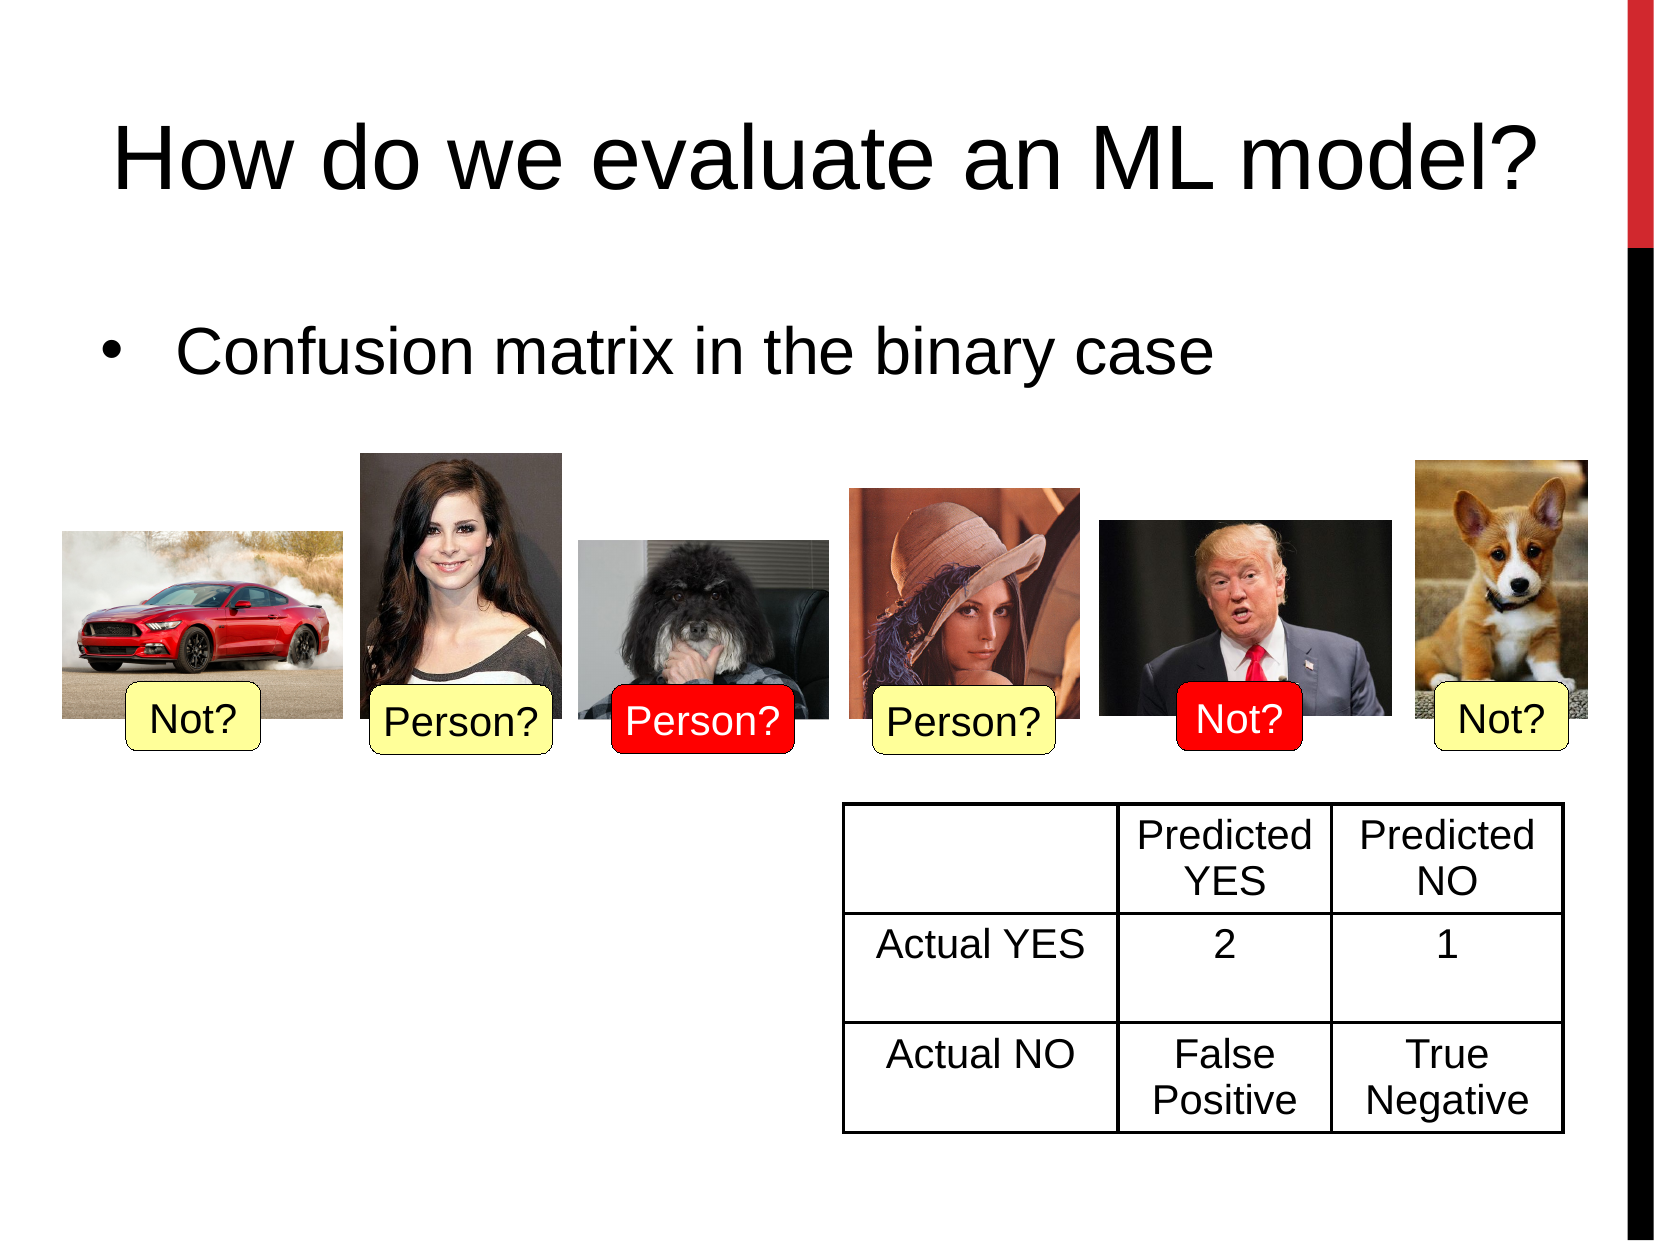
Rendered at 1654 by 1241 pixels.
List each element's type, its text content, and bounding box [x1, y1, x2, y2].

table_cell False Positive [1120, 1024, 1330, 1131]
text_box Not? [1434, 723, 1569, 751]
picture [578, 539, 829, 730]
picture [1098, 520, 1392, 716]
text_box Not? [125, 723, 261, 751]
text_box Person? [872, 723, 1056, 755]
text_box Not? [1176, 722, 1303, 751]
text_box How do we evaluate an ML model? [82, 49, 1571, 257]
text_box Confusion matrix in the binary case [82, 307, 1571, 1080]
table_cell Actual NO [845, 1024, 1116, 1131]
table_cell Actual YES [845, 915, 1116, 1021]
table_cell 1 [1333, 915, 1561, 1021]
picture [62, 531, 343, 719]
text_box Person? [611, 734, 795, 754]
picture [1414, 459, 1589, 719]
table_cell True Negative [1333, 1024, 1561, 1131]
text_box Person? [369, 722, 553, 755]
table_cell 2 [1120, 915, 1330, 1021]
table_header Predicted NO [1333, 806, 1561, 912]
table_header Predicted YES [1120, 806, 1330, 912]
picture [848, 488, 1080, 719]
table_header [845, 806, 1116, 912]
picture [360, 452, 562, 719]
